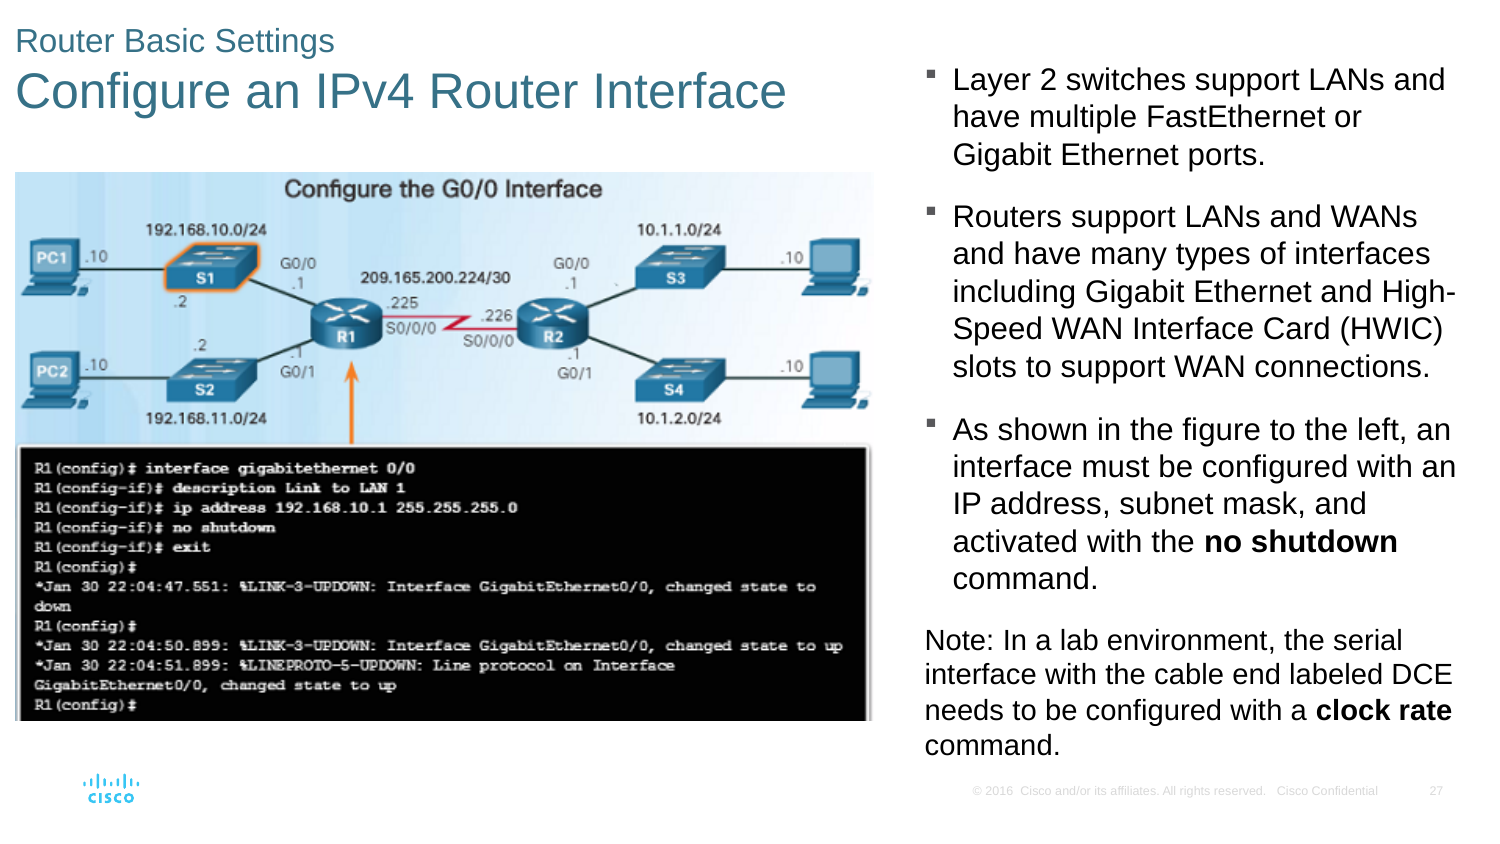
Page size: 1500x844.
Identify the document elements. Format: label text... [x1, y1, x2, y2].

title Router Basic Settings Configure an IPv4 Router Interface [0, 6, 910, 131]
list Layer 2 switches support LANs and have multiple FastEthernet or Gigabit Ethernet ports. Routers support LANs and WANs and have many types of interfaces including Gigabit Ethernet and High-Speed WAN Interface Card (HWIC) slots to support WAN connections. As shown in the figure to the left, an interface must be configured with an IP address, subnet mask, and activated with the no shutdown command. Note: In a lab environment, the serial interface with the cable end labeled DCE needs to be configured with a clock rate command. [909, 51, 1492, 798]
picture [15, 172, 874, 722]
